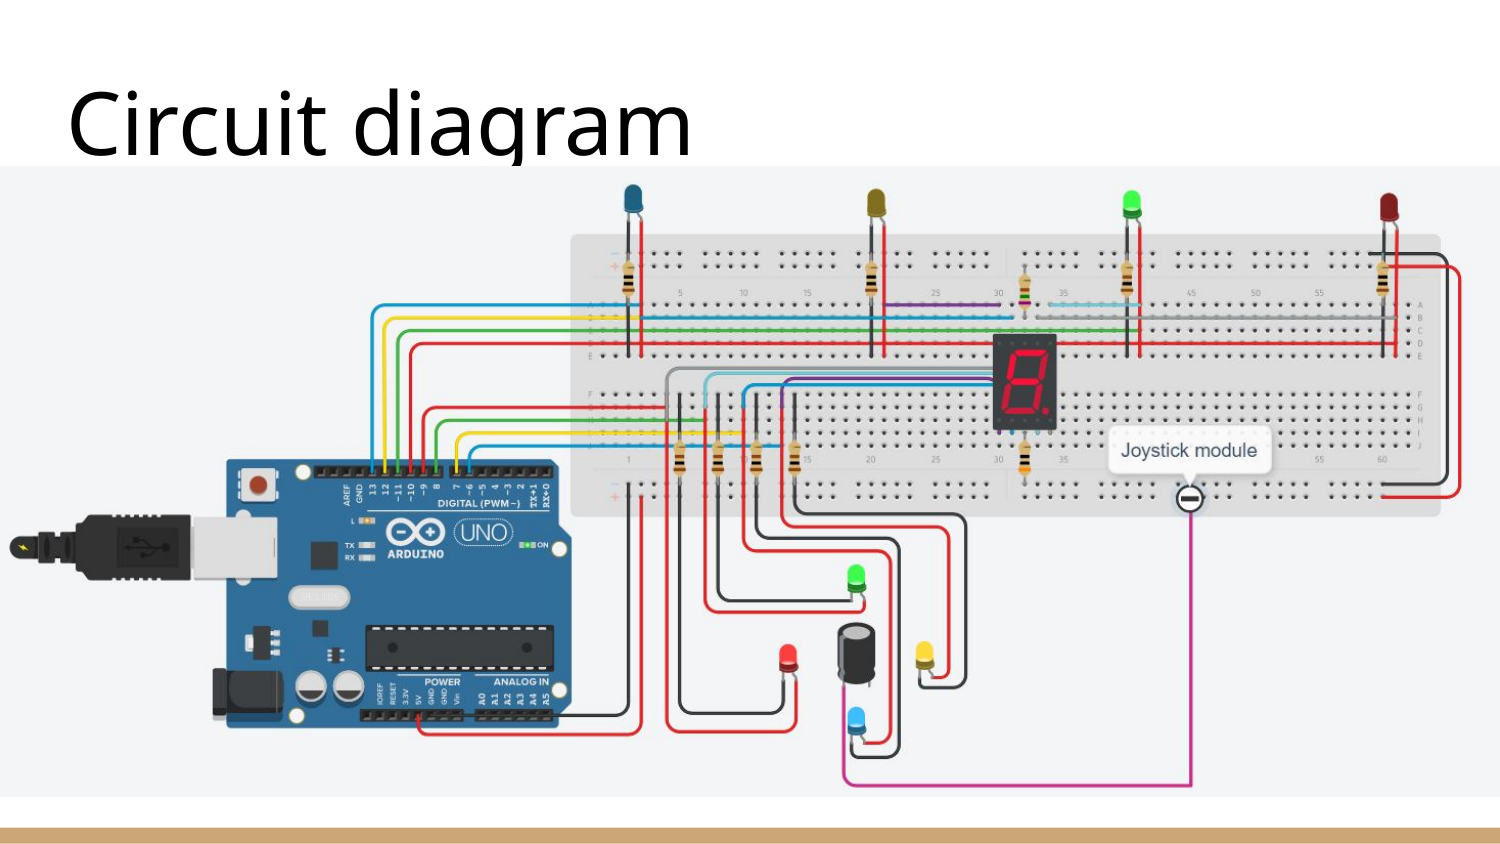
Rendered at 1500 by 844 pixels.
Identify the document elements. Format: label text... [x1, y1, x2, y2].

picture [0, 166, 1500, 797]
title Circuit diagram [51, 51, 1449, 165]
